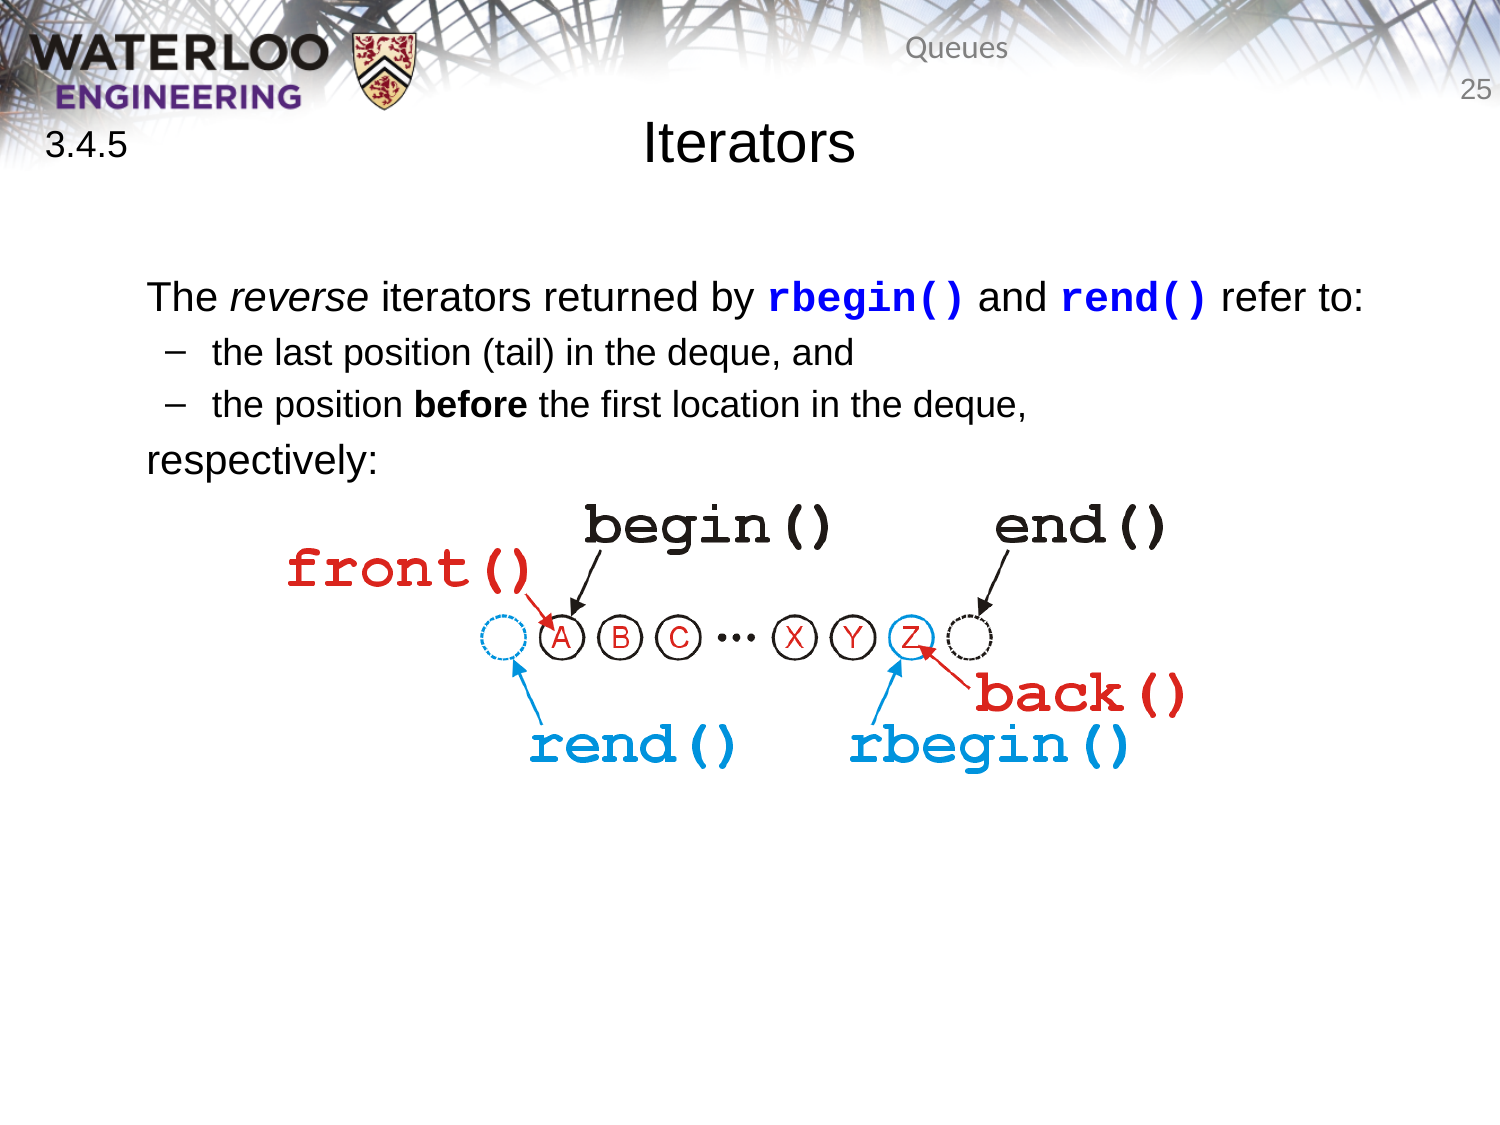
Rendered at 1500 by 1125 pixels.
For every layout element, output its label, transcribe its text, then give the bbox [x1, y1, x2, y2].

picture [0, 0, 1500, 1125]
text_box 3.4.5 [30, 112, 144, 172]
list The reverse iterators returned by rbegin() and rend() refer to: the last position (tail) in the deque, and the position before the first location in the deque, respectively: [74, 262, 1426, 1006]
title Iterators [74, 44, 1426, 233]
